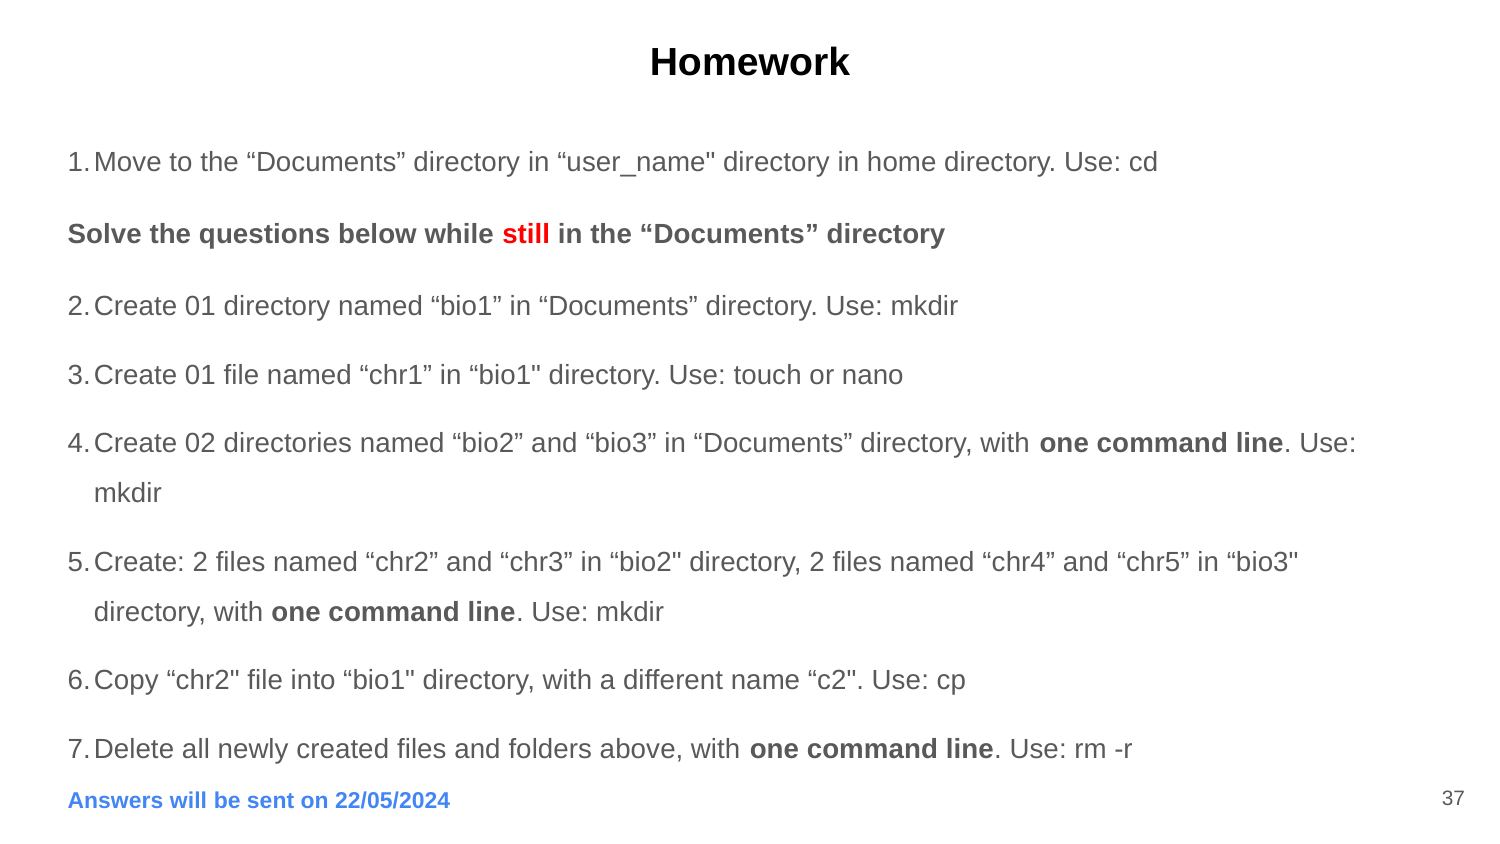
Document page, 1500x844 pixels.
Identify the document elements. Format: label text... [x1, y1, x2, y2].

slide_number ‹#› [1389, 764, 1480, 830]
title Homework [598, 21, 902, 99]
text_box Answers will be sent on 22/05/2024 [52, 771, 588, 827]
list Move to the “Documents” directory in “user_name" directory in home directory. Use: cd Solve the questions below while still in the “Documents” directory Create 01 directory named “bio1” in “Documents” directory. Use: mkdir Create 01 file named “chr1” in “bio1" directory. Use: touch or nano Create 02 directories named “bio2” and “bio3” in “Documents” directory, with one command line. Use: mkdir Create: 2 files named “chr2” and “chr3” in “bio2" directory, 2 files named “chr4” and “chr5” in “bio3" directory, with one command line. Use: mkdir Copy “chr2" file into “bio1" directory, with a different name “c2". Use: cp Delete all newly created files and folders above, with one command line. Use: rm -r [52, 112, 1416, 785]
